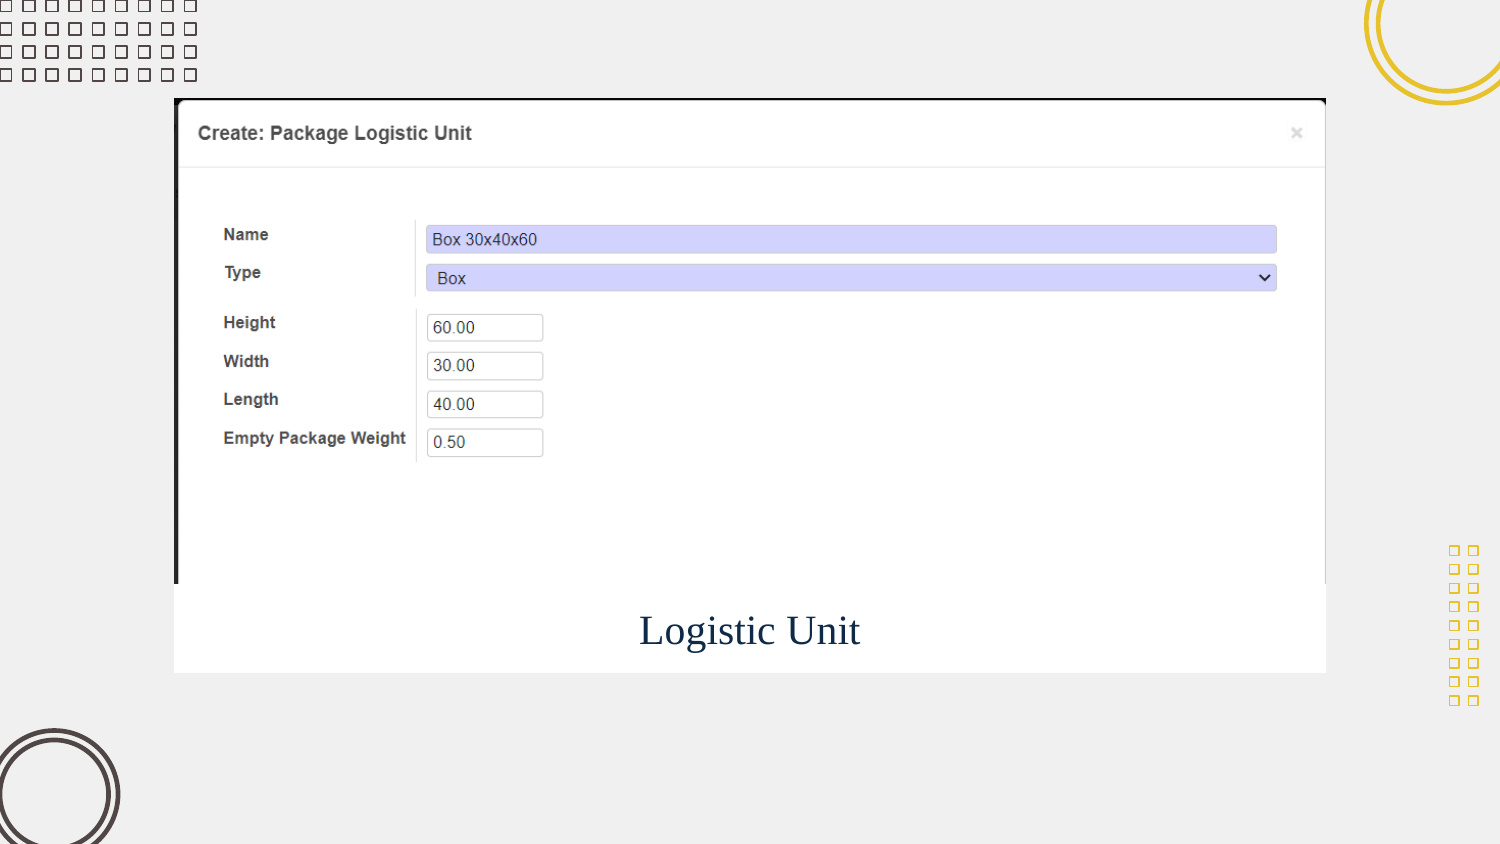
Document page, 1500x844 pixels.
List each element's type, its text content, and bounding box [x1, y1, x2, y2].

subtitle Logistic Unit [174, 592, 1326, 673]
picture [173, 98, 1327, 584]
